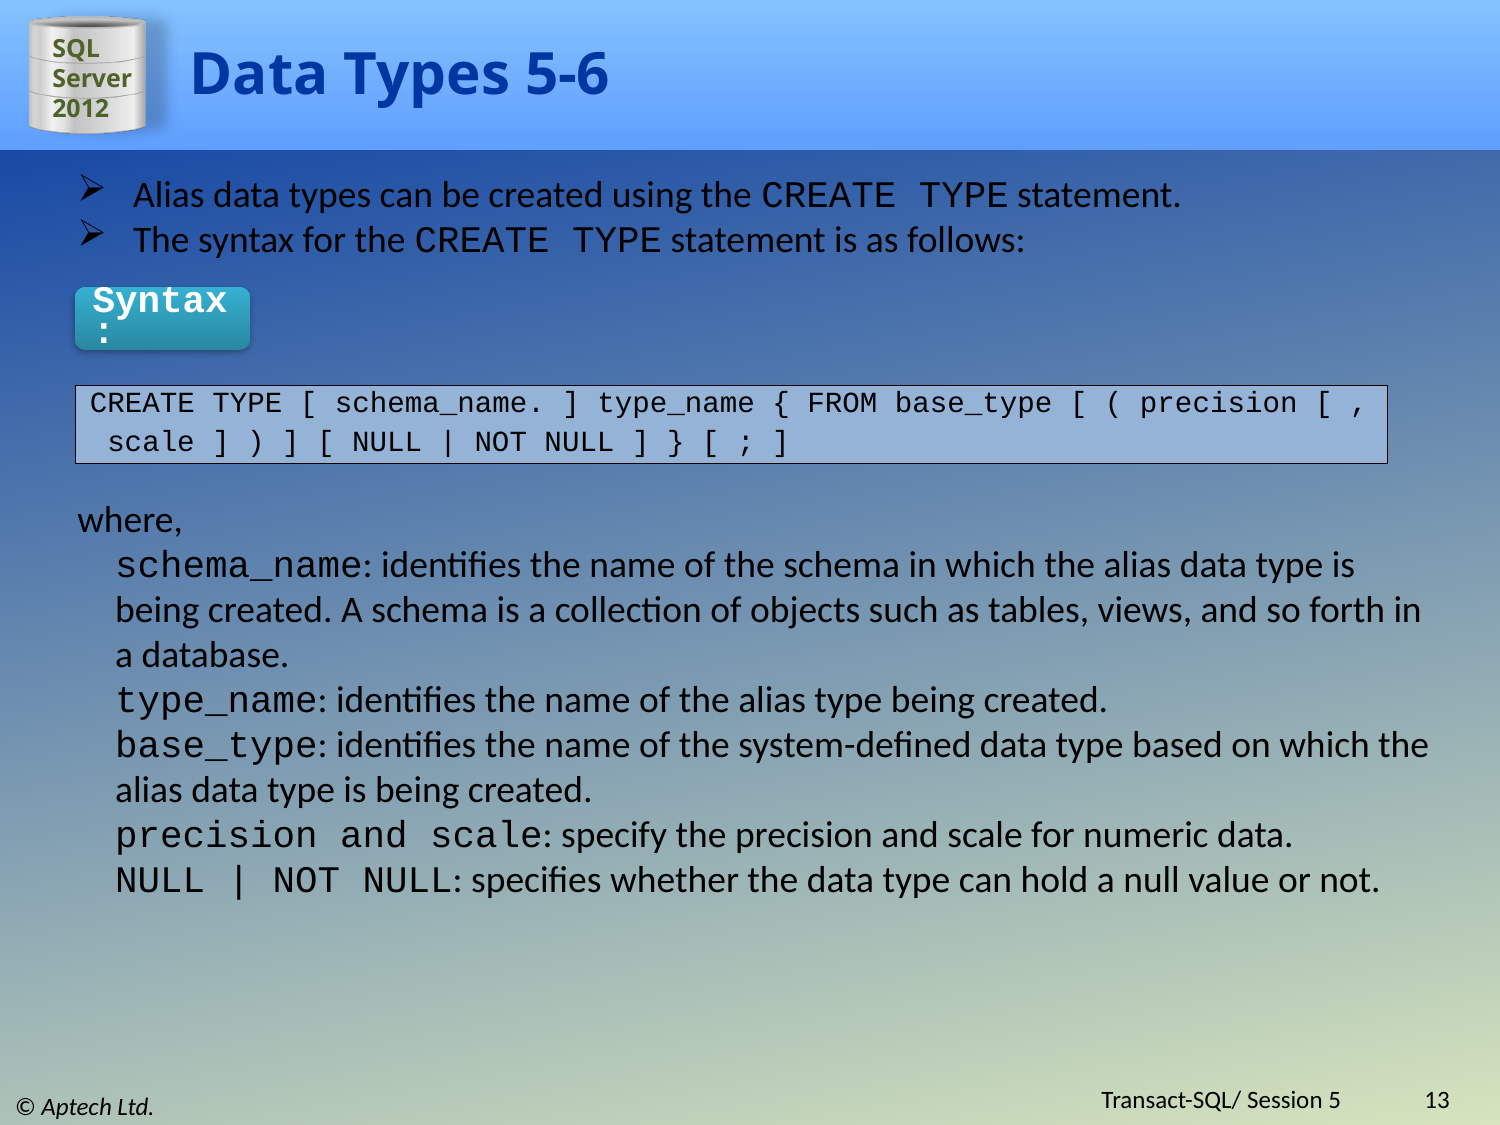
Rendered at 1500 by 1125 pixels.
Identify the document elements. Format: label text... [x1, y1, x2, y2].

picture [24, 0, 150, 150]
text_box CREATE TYPE [ schema_name. ] type_name { FROM base_type [ ( precision [ , scale ] ) ] [ NULL | NOT NULL ] } [ ; ] [75, 385, 1388, 464]
text_box Alias data types can be created using the CREATE TYPE statement. The syntax for the CREATE TYPE statement is as follows: [62, 162, 1375, 268]
text_box where, schema_name: identifies the name of the schema in which the alias data type is being created. A schema is a collection of objects such as tables, views, and so forth in a database. type_name: identifies the name of the alias type being created. base_type: identifies the name of the system-defined data type based on which the alias data type is being created. precision and scale: specify the precision and scale for numeric data. NULL | NOT NULL: specifies whether the data type can hold a null value or not. [62, 487, 1450, 908]
footer Transact-SQL/ Session 5 [375, 1084, 1363, 1113]
title Data Types 5-6 [174, 37, 1426, 106]
text_box Syntax: [75, 287, 250, 350]
slide_number 13 [1363, 1084, 1465, 1113]
